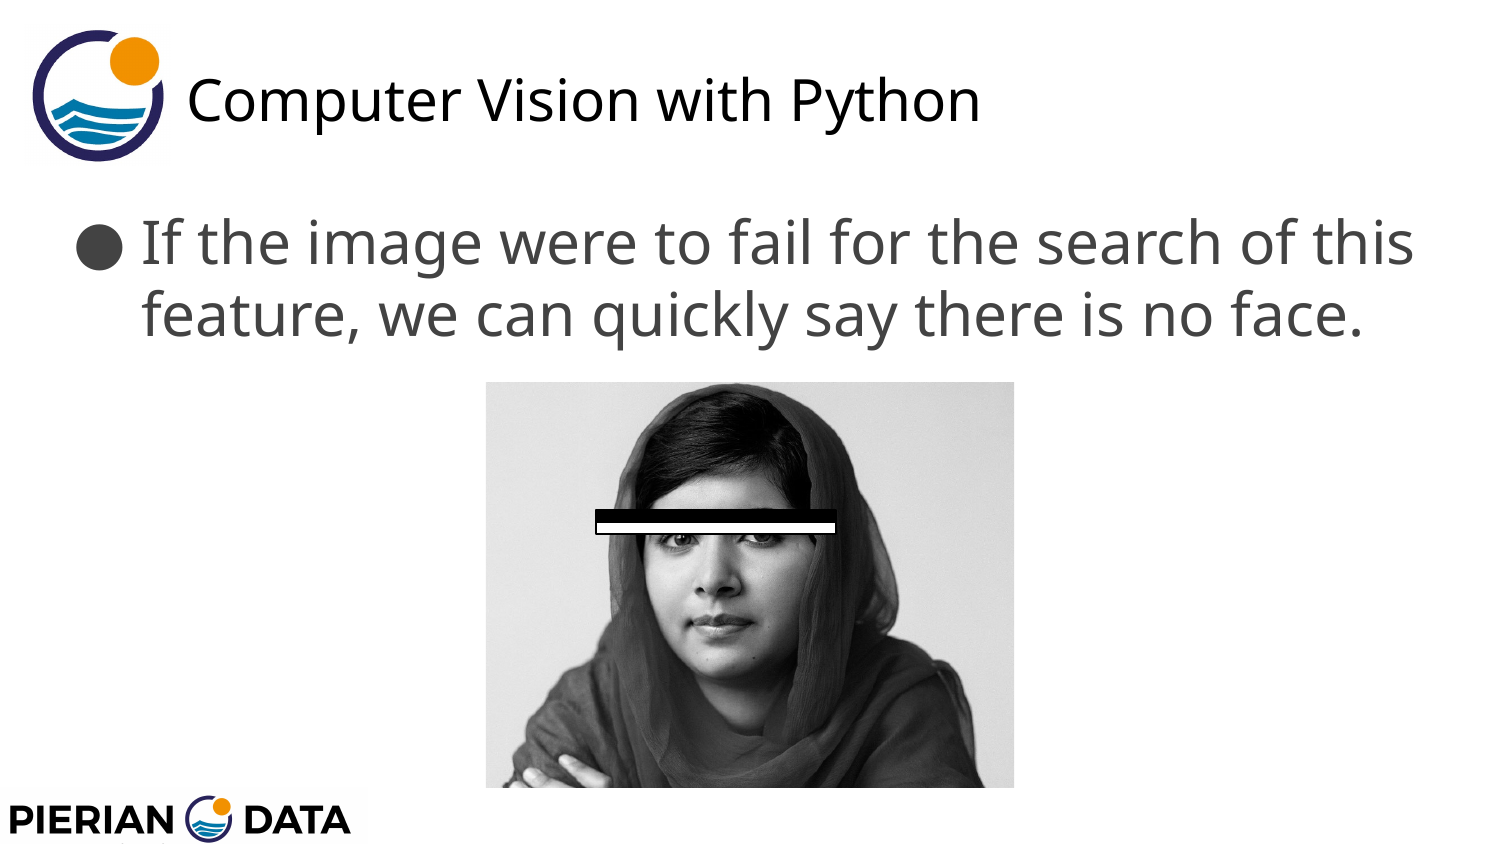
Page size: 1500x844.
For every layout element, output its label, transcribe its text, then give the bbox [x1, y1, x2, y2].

picture [485, 382, 1015, 788]
title Computer Vision with Python [176, 48, 1449, 143]
picture [0, 787, 368, 844]
picture [24, 24, 172, 167]
list If the image were to fail for the search of this feature, we can quickly say there is no face. [51, 189, 1476, 750]
